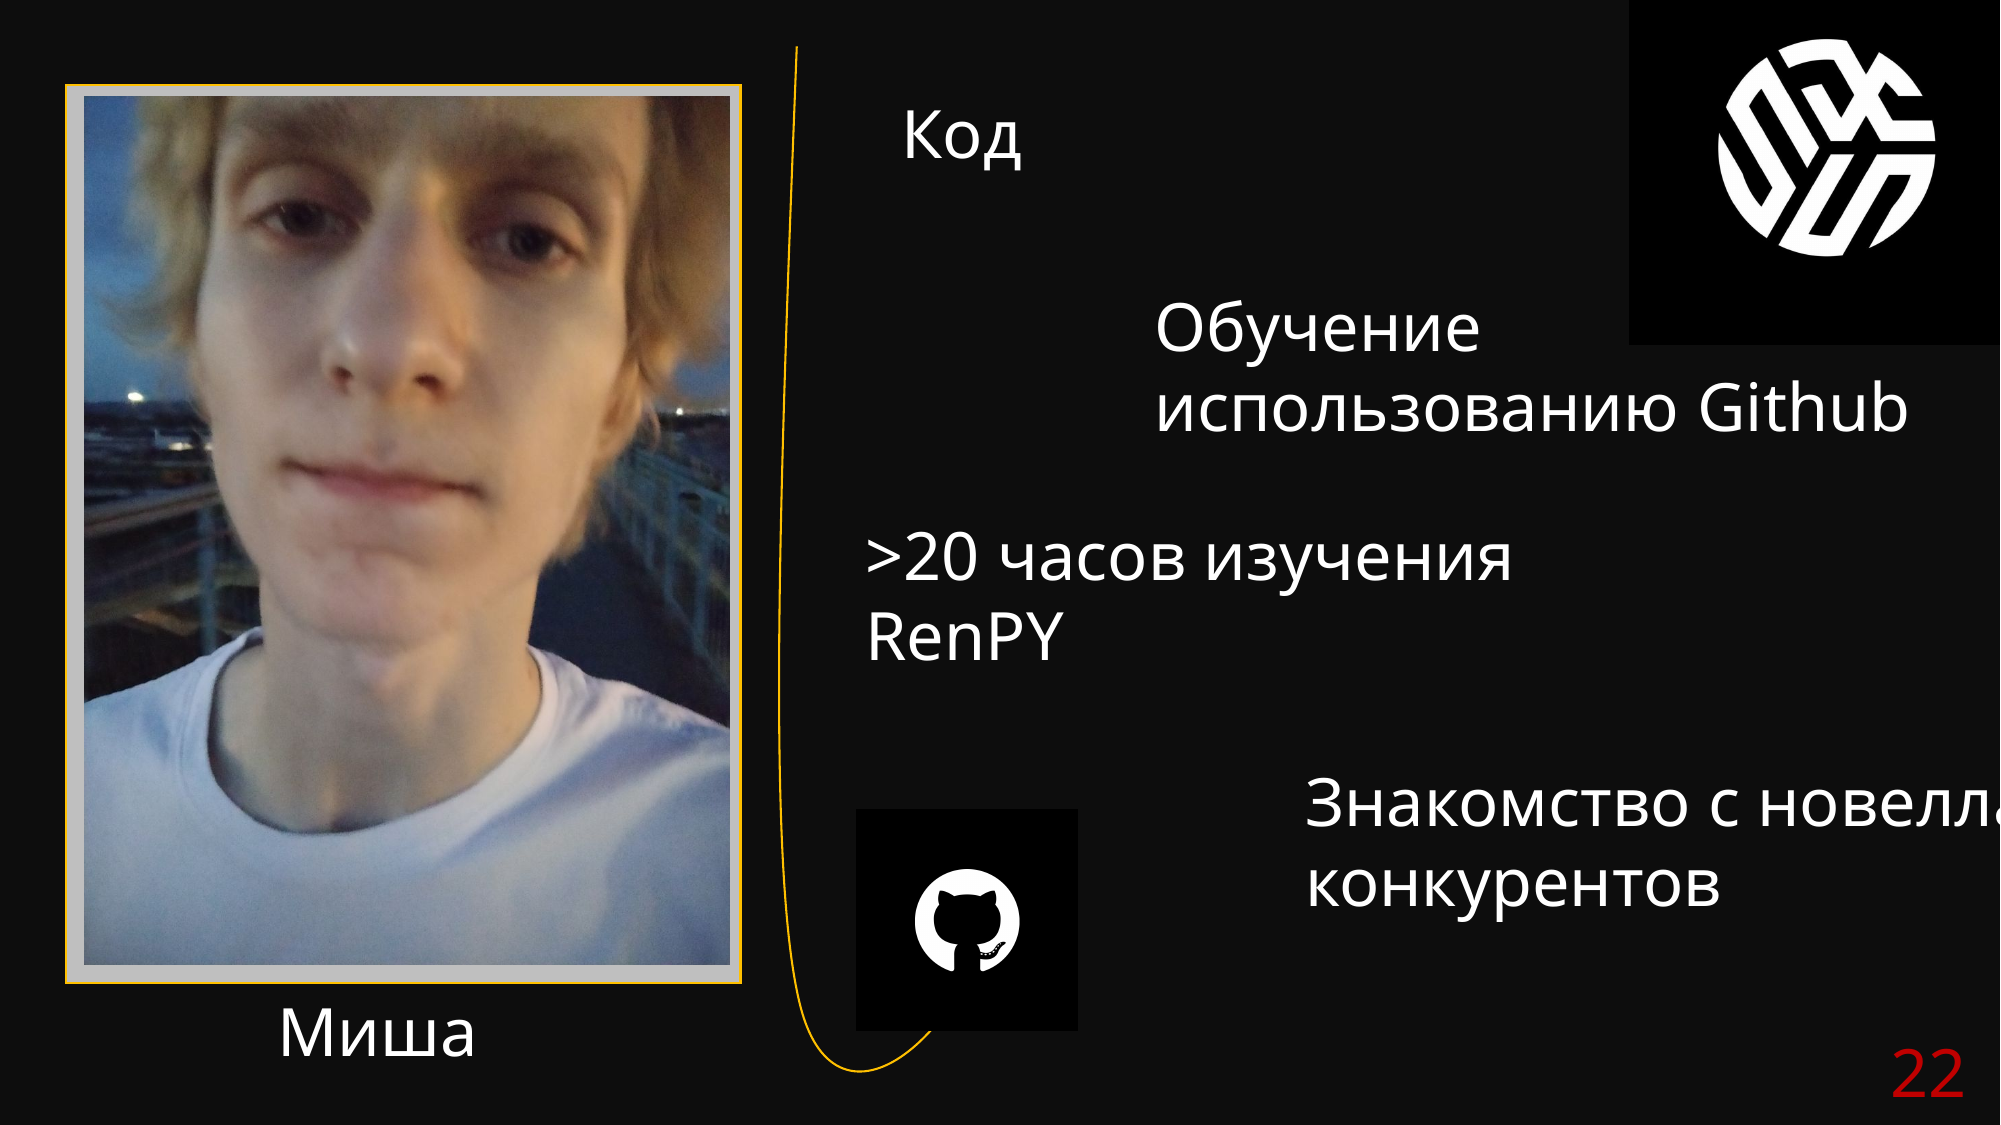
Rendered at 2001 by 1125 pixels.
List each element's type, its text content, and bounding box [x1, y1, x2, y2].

text_box Код [886, 83, 1629, 179]
picture [84, 96, 730, 965]
text_box [65, 84, 742, 984]
picture [1629, 0, 2000, 345]
text_box 22 [1876, 1023, 1983, 1119]
text_box >20 часов изучения RenPY [850, 506, 1711, 682]
text_box Обучение использованию Github [1139, 277, 2000, 452]
text_box [778, 46, 1002, 982]
text_box Знакомство с новеллами конкурентов [1290, 752, 2000, 928]
picture [856, 809, 1078, 1031]
text_box Миша [262, 982, 1123, 1078]
